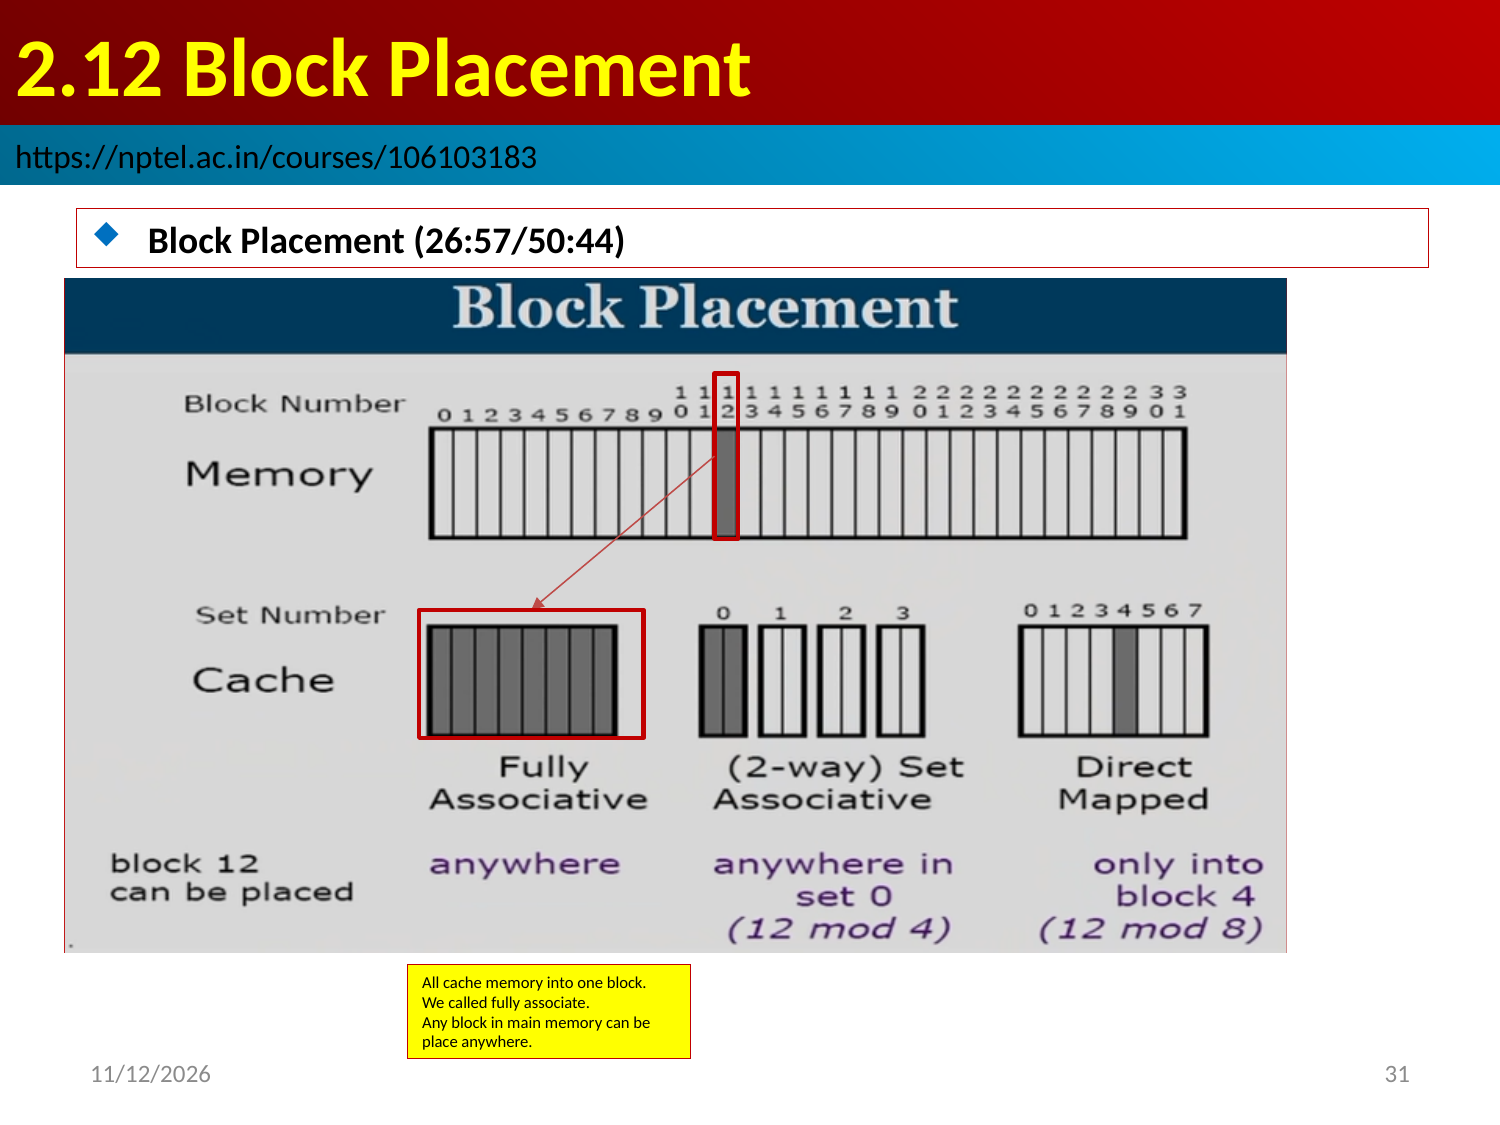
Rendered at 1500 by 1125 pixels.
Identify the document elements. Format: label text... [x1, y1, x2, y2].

text_box https://nptel.ac.in/courses/106103183 [0, 125, 1500, 185]
text_box All cache memory into one block. We called fully associate. Any block in main memory can be place anywhere. [407, 964, 691, 1059]
slide_number 31 [1074, 1042, 1425, 1103]
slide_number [75, 1042, 425, 1103]
title 2.12 Block Placement [0, 0, 1500, 125]
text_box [531, 455, 715, 610]
subtitle Block Placement (26:57/50:44) [76, 208, 1429, 268]
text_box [64, 278, 1287, 953]
